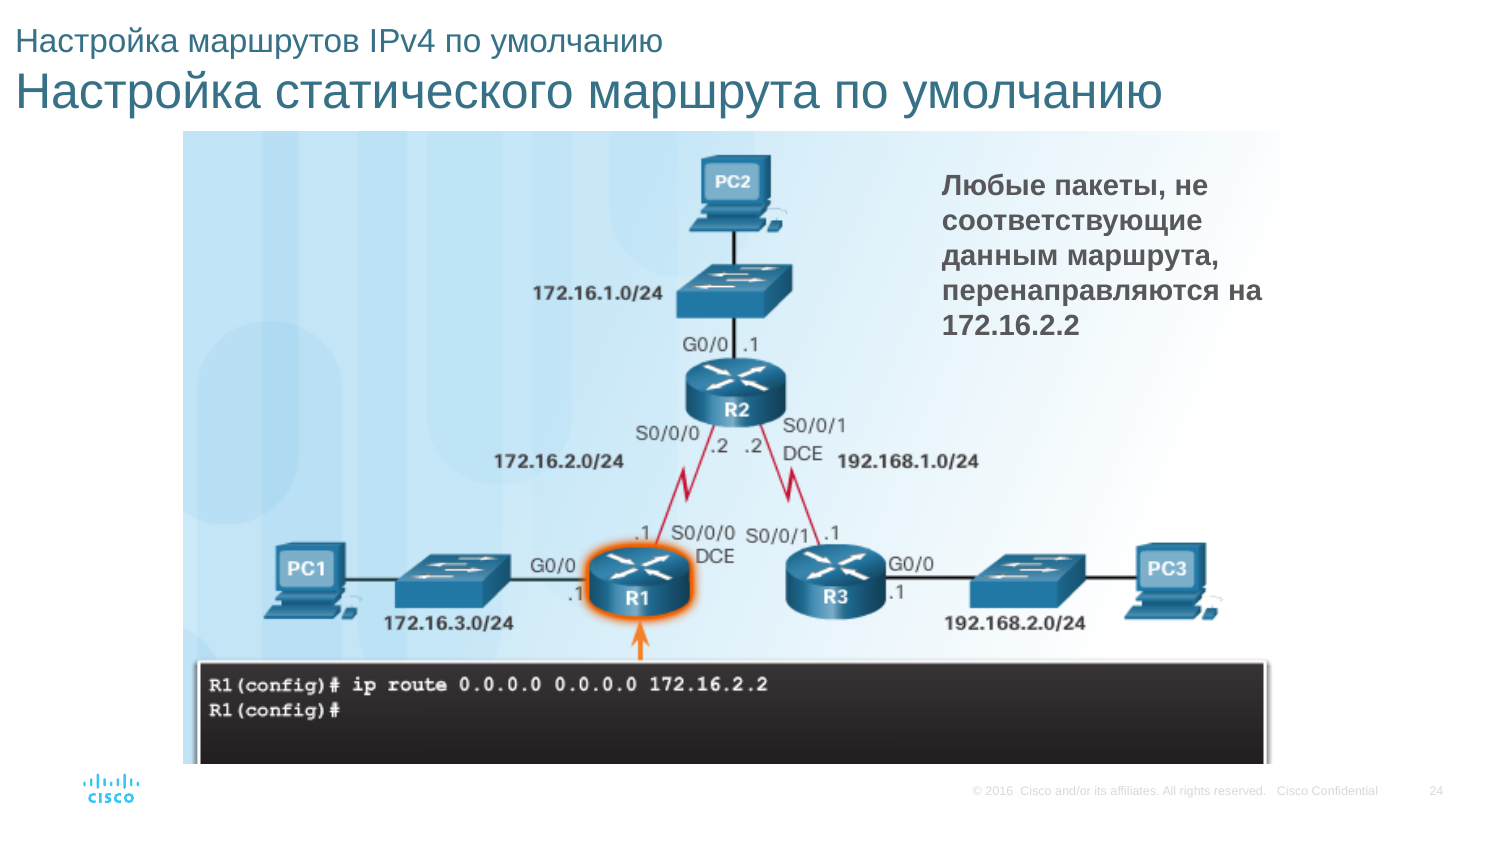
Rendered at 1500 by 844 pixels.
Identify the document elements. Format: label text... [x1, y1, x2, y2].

title Настройка маршрутов IPv4 по умолчанию Настройка статического маршрута по умолчанию [0, 6, 1500, 131]
picture [182, 130, 1280, 765]
